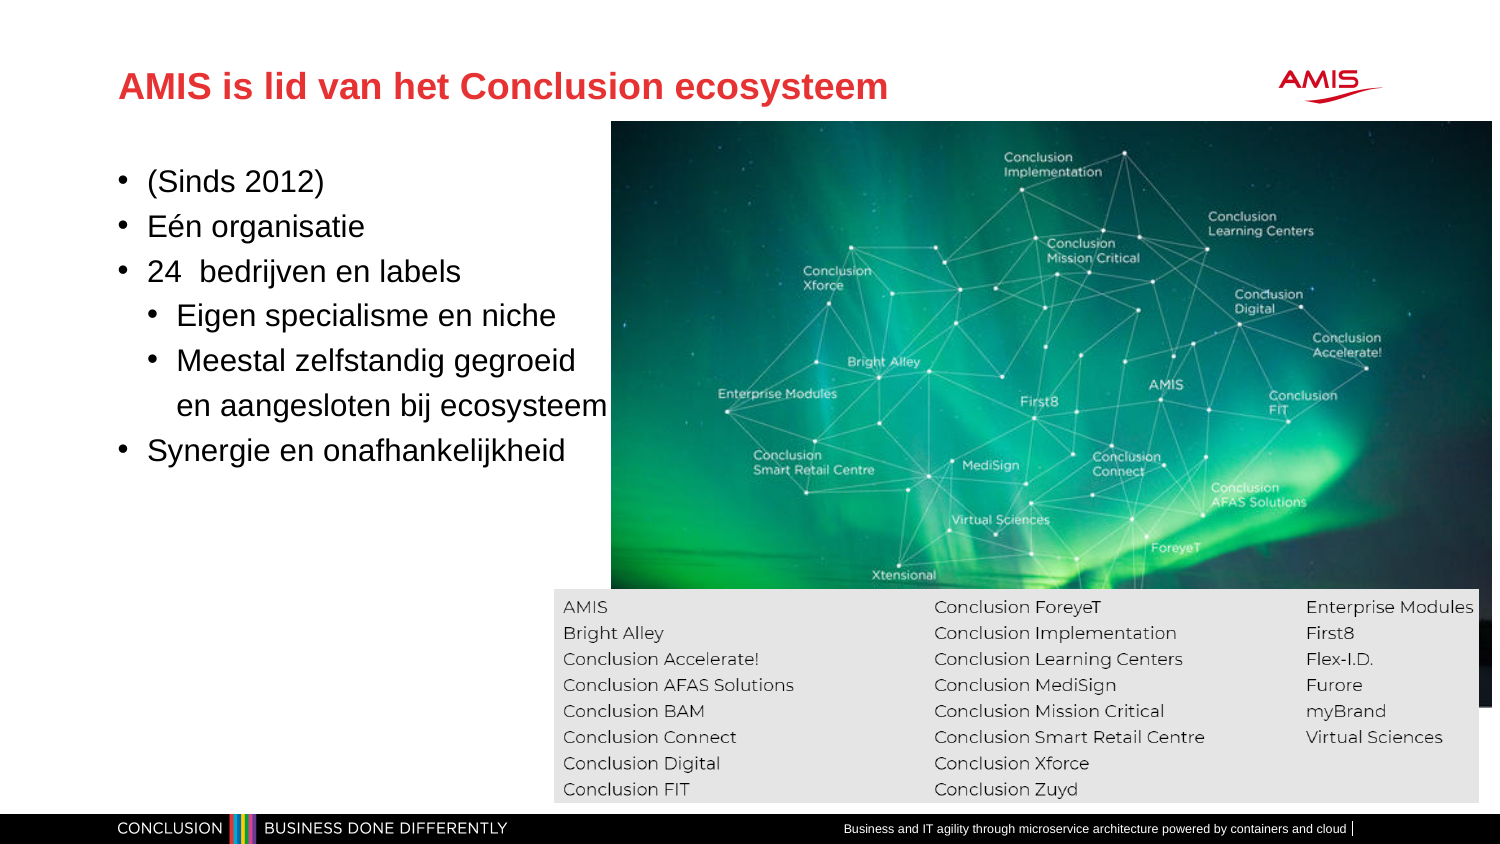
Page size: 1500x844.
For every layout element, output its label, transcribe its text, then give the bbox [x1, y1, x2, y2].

title AMIS is lid van het Conclusion ecosysteem [118, 47, 1205, 130]
picture [0, 814, 236, 844]
list (Sinds 2012) Eén organisatie 24 bedrijven en labels Eigen specialisme en niche Meestal zelfstandig gegroeid en aangesloten bij ecosysteem Synergie en onafhankelijkheid [117, 153, 611, 774]
picture [239, 814, 1500, 844]
picture [1205, 58, 1388, 106]
picture [554, 121, 1492, 803]
footer Business and IT agility through microservice architecture powered by containers and cloud [814, 820, 1347, 839]
